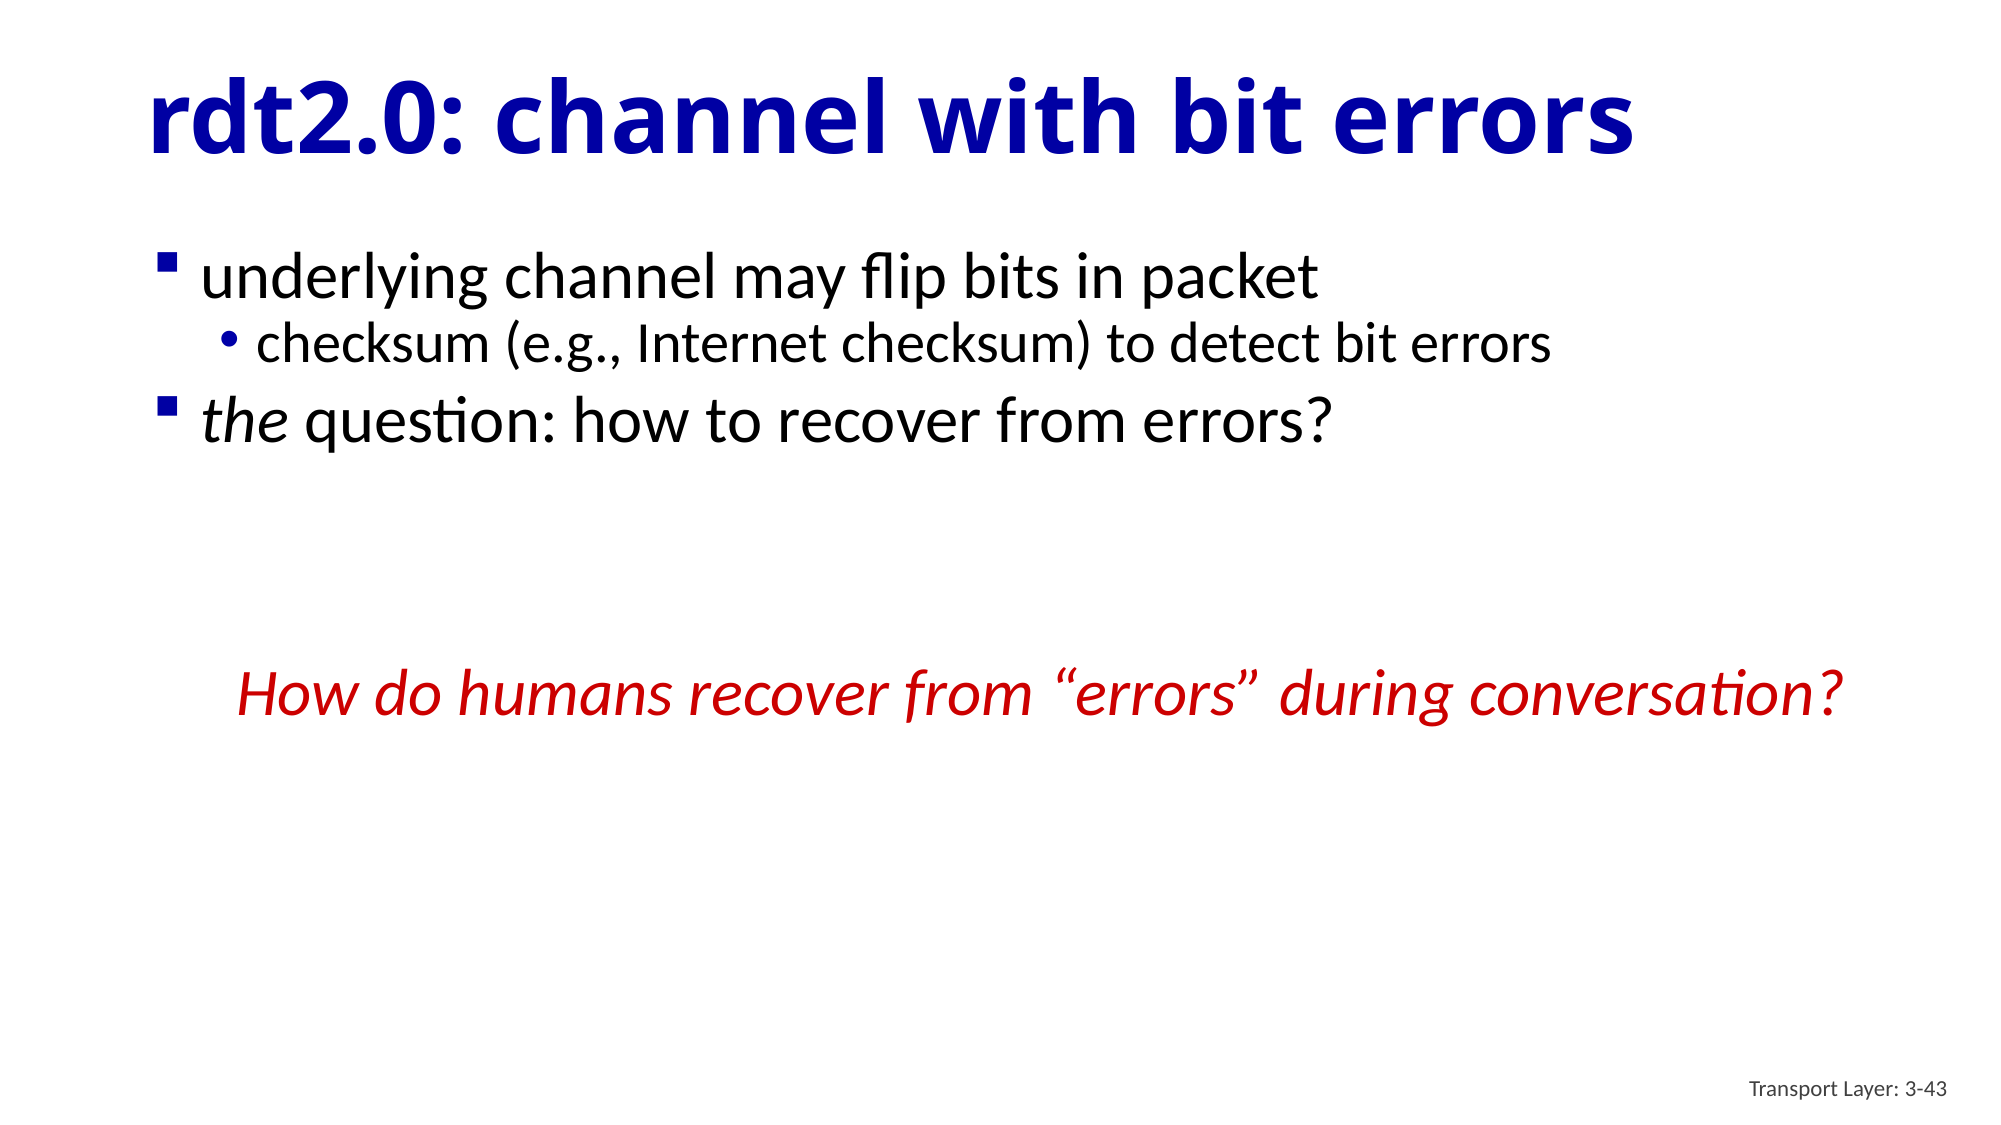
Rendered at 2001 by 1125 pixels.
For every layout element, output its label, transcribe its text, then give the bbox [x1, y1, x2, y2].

slide_number Transport Layer: 3-43 [1512, 1056, 1963, 1117]
title rdt2.0: channel with bit errors [131, 47, 1952, 195]
text_box How do humans recover from “errors” during conversation? [221, 641, 1862, 737]
text_box underlying channel may flip bits in packet checksum (e.g., Internet checksum) to detect bit errors the question: how to recover from errors? [110, 243, 1932, 973]
